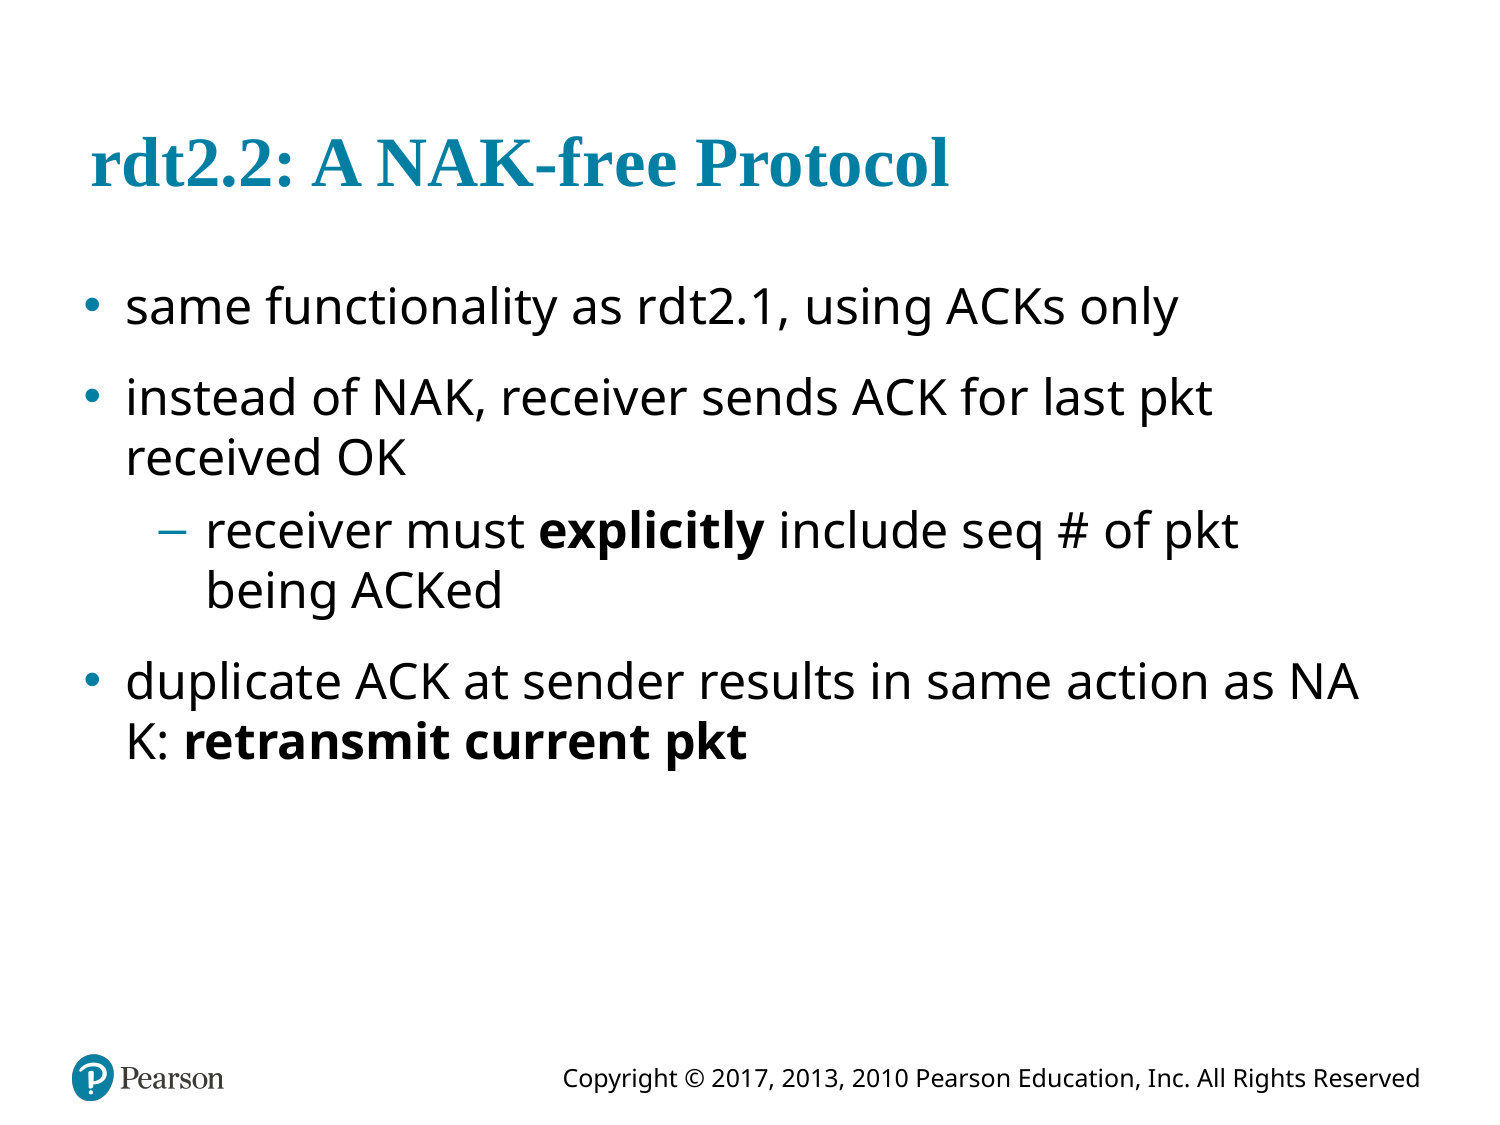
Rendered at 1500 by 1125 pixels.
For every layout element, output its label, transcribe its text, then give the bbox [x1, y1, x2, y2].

picture [72, 1087, 83, 1101]
title r d t2.2: A N A K - f r e e Protocol [75, 0, 1425, 216]
picture [98, 1054, 224, 1101]
list same functionality as r d t2.1, using A C Ks only instead of N A K, receiver sends A C K for last pkt received O K receiver must explicitly include seq # of pkt being ACKed duplicate A C K at sender results in same action as N A K: retransmit current pkt [68, 259, 1392, 928]
picture [80, 1063, 106, 1088]
picture [72, 1054, 88, 1070]
